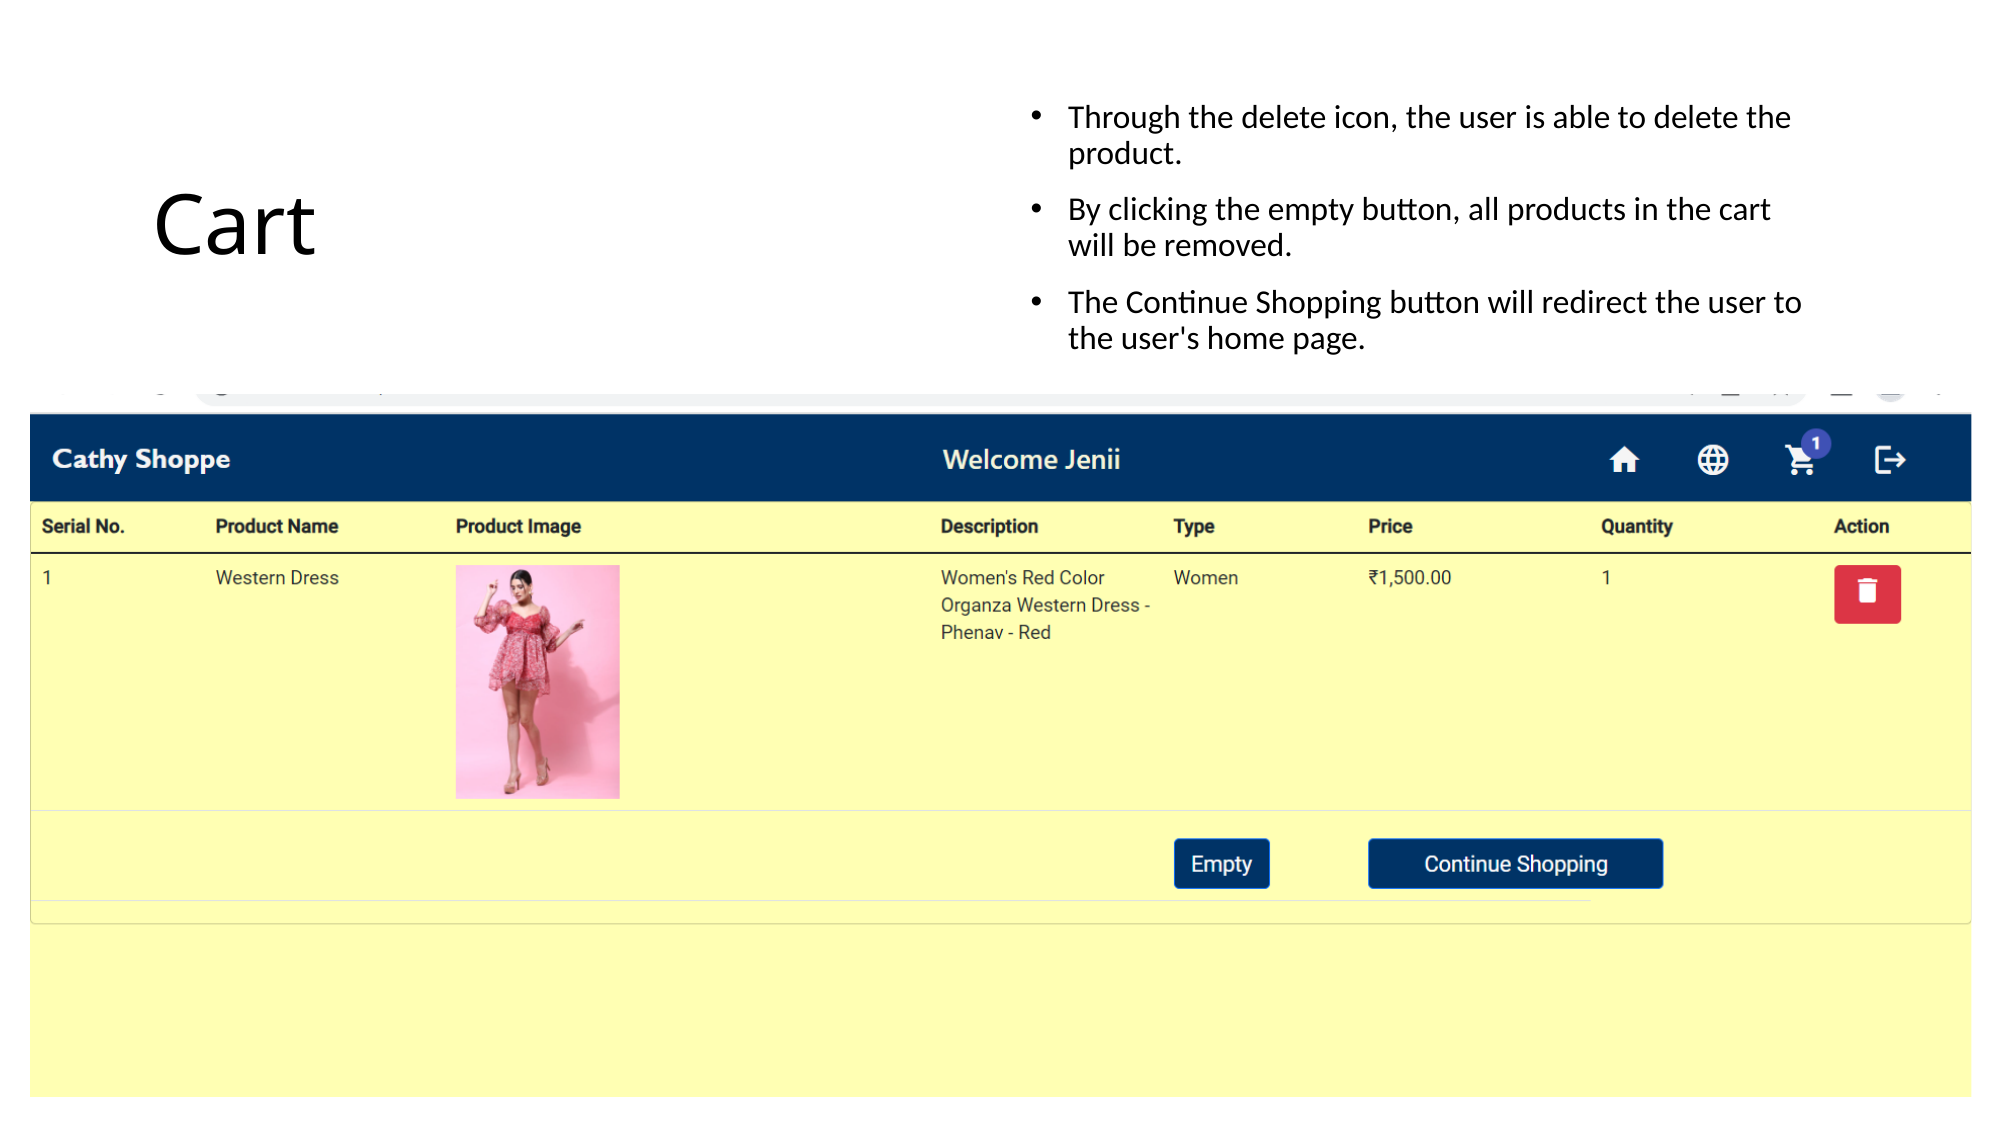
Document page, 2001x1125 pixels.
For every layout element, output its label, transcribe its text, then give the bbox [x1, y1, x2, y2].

title Cart [137, 90, 985, 366]
text_box [0, 0, 2000, 1125]
picture [29, 394, 1972, 1097]
list Through the delete icon, the user is able to delete the product. By clicking the empty button, all products in the cart will be removed. The Continue Shopping button will redirect the user to the user's home page. [1015, 90, 1835, 366]
